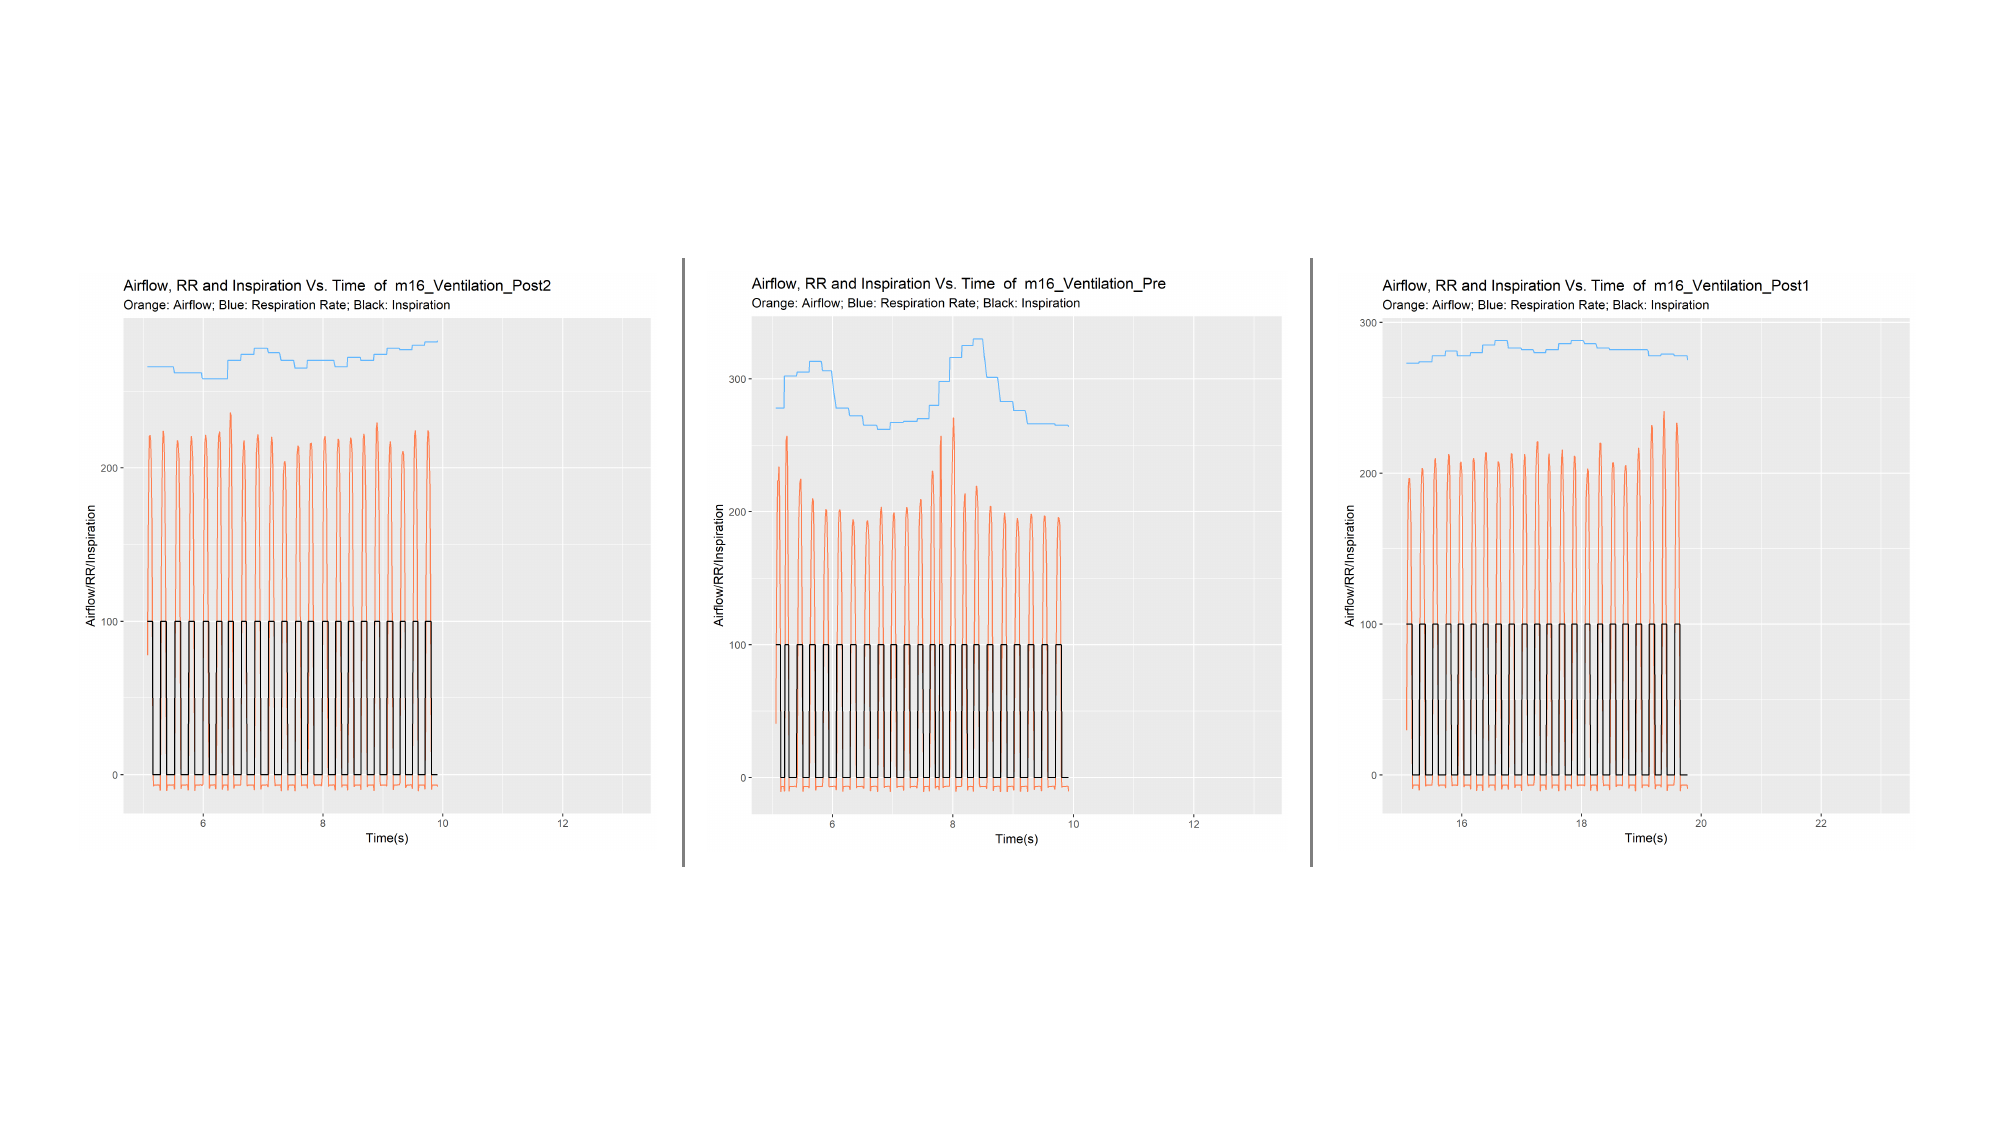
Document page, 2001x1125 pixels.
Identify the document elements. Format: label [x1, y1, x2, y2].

picture [707, 271, 1288, 853]
picture [1338, 273, 1916, 851]
picture [79, 273, 657, 851]
